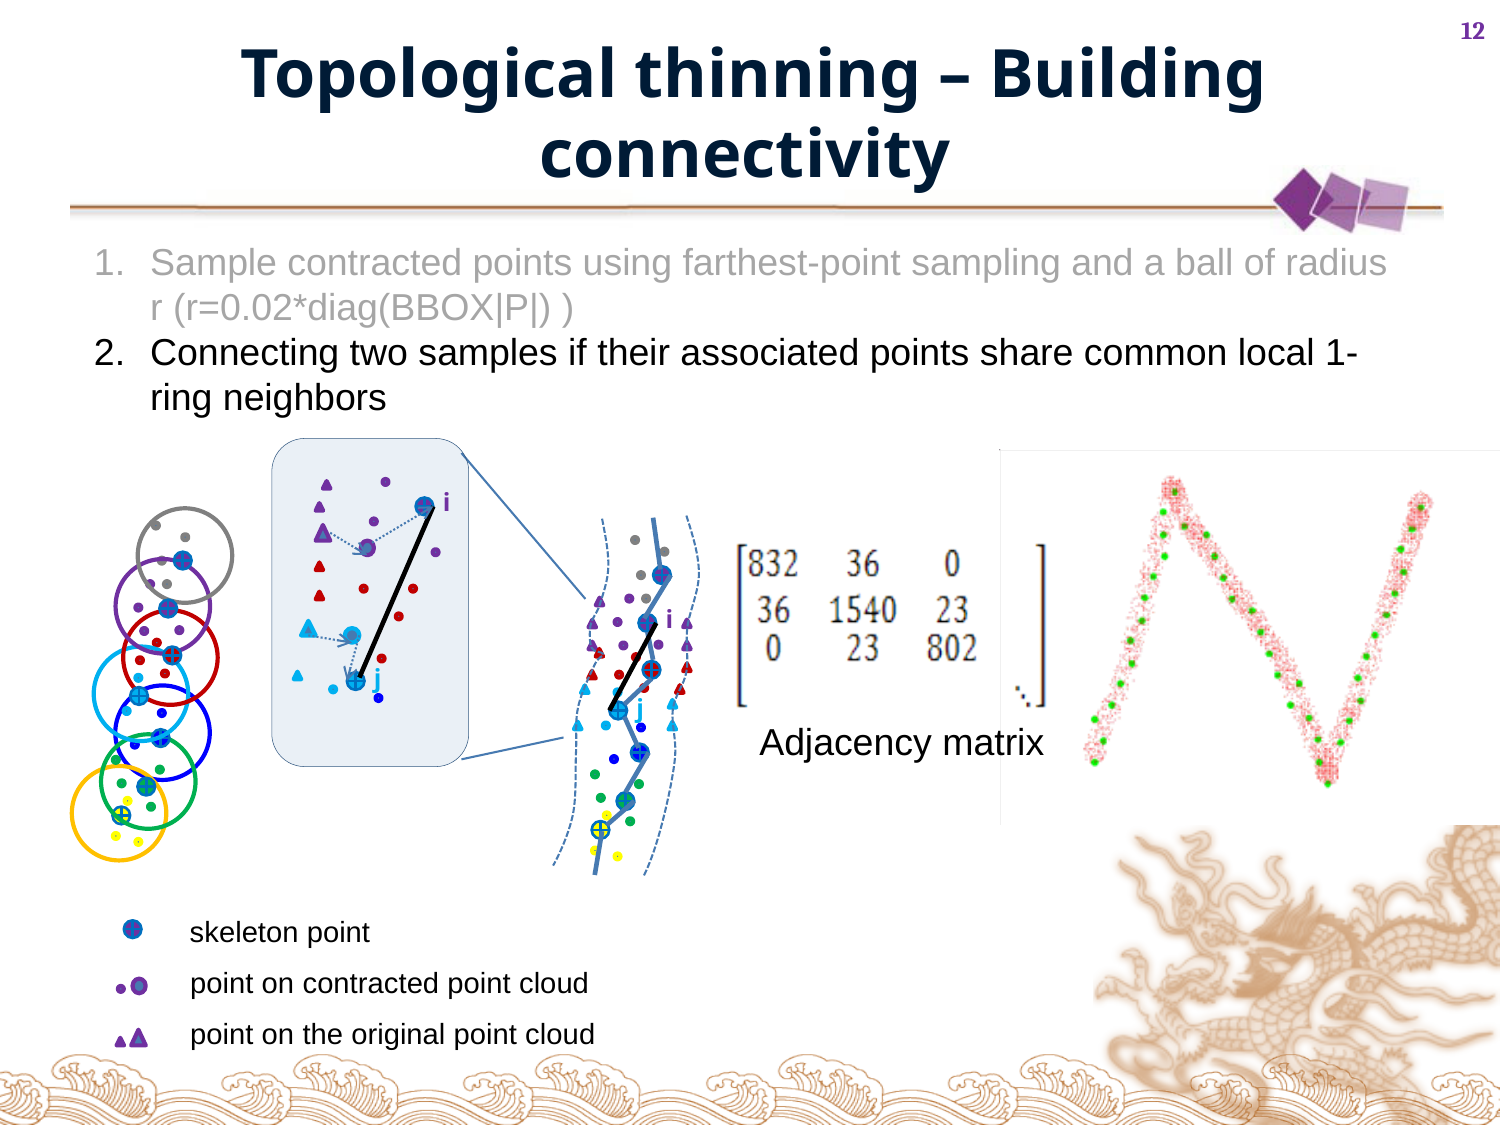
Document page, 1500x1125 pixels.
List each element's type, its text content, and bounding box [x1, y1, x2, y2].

text_box point on the original point cloud [175, 1007, 611, 1058]
picture [70, 177, 1444, 235]
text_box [734, 541, 1062, 772]
text_box [121, 918, 144, 941]
text_box [114, 1035, 126, 1048]
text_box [480, 463, 597, 589]
text_box [129, 1027, 148, 1048]
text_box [271, 437, 480, 768]
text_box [71, 507, 233, 861]
text_box [115, 983, 126, 994]
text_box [480, 736, 565, 760]
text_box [552, 515, 703, 877]
text_box skeleton point [174, 905, 423, 956]
title Topological thinning – Building connectivity [49, 44, 1458, 177]
slide_number 12 [1149, 0, 1500, 60]
text_box Sample contracted points using farthest-point sampling and a ball of radius r (r=0.02*diag(BBOX|P|) ) Connecting two samples if their associated points share common local 1-ring neighbors [79, 230, 1425, 426]
text_box [130, 976, 148, 996]
text_box point on contracted point cloud [175, 956, 605, 1007]
picture [999, 449, 1500, 826]
